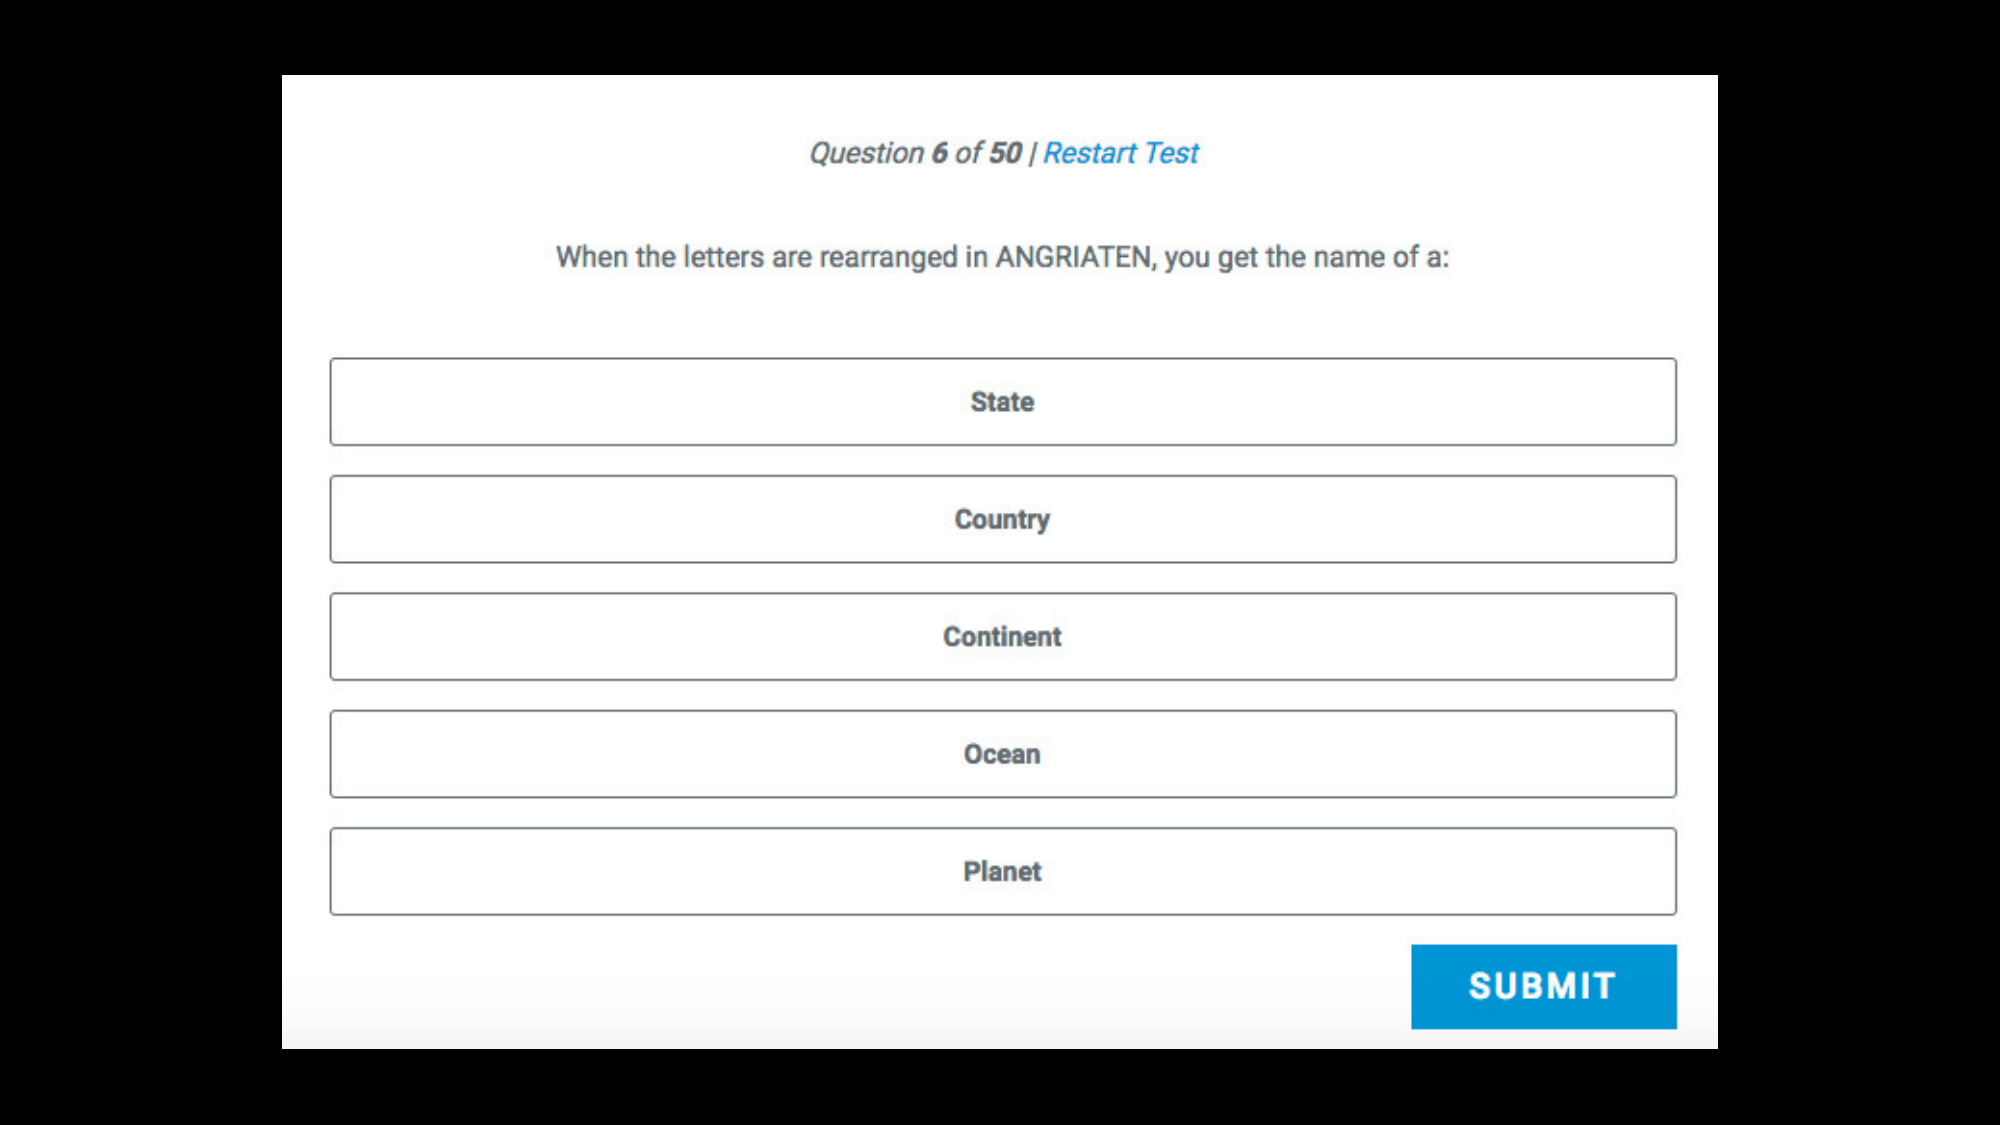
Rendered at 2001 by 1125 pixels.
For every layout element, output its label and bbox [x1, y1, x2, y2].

picture [282, 75, 1718, 1050]
